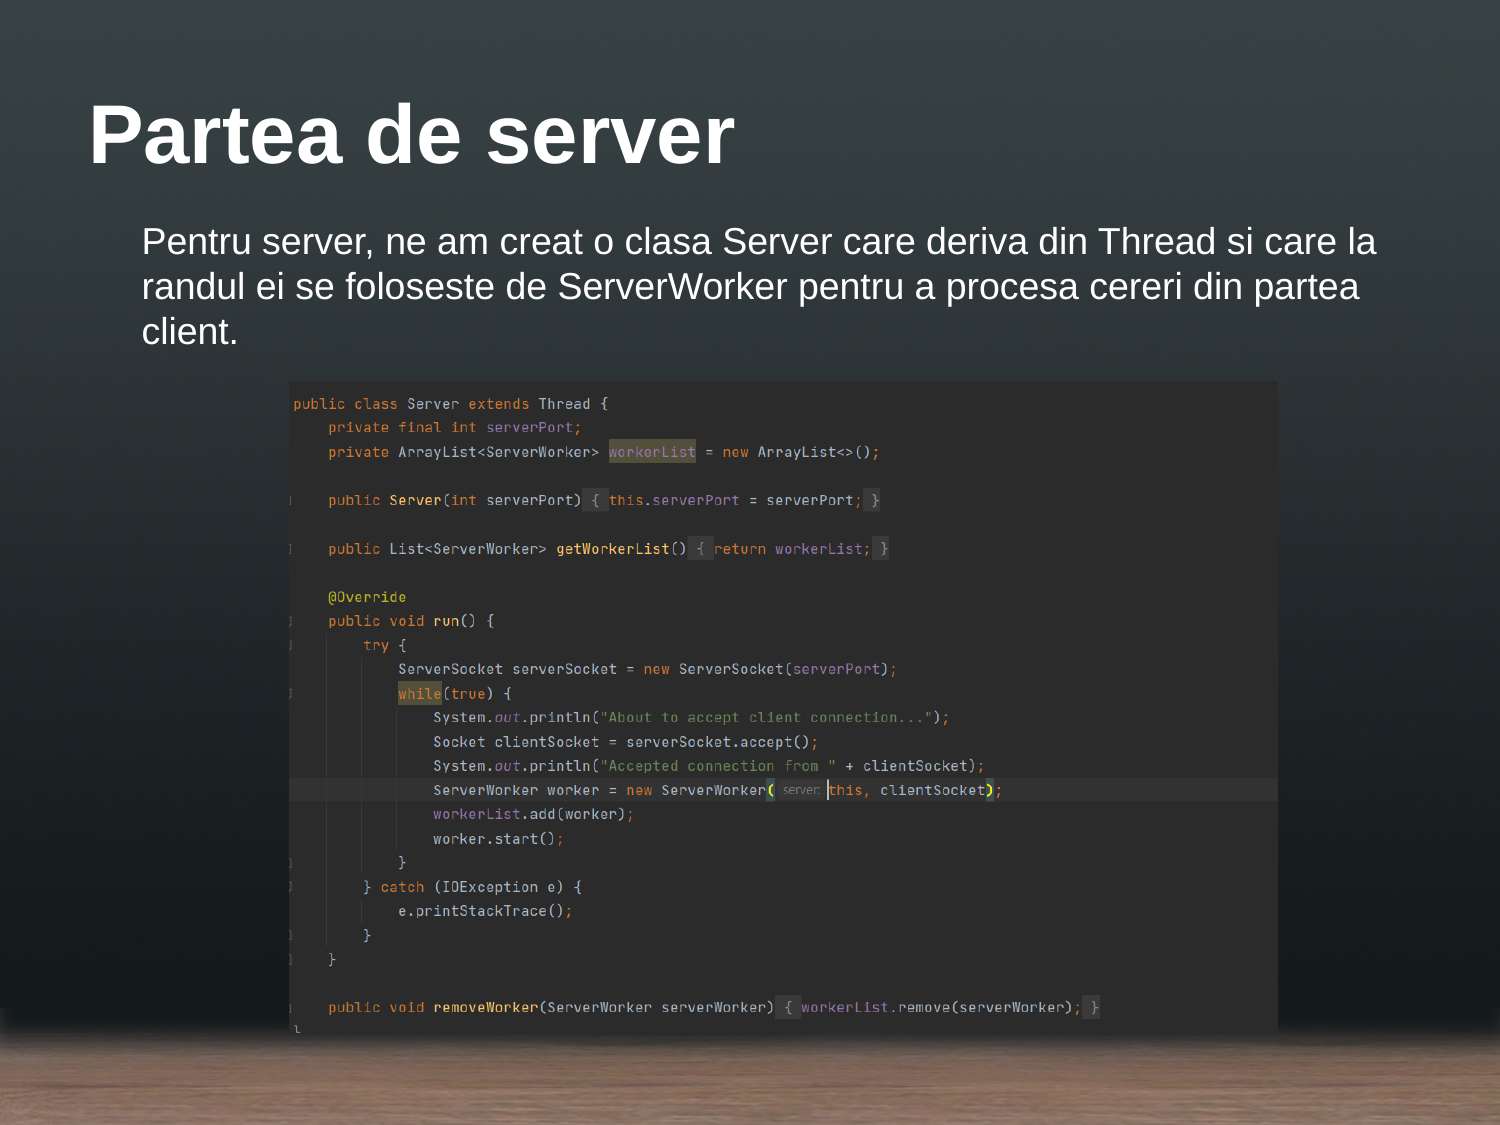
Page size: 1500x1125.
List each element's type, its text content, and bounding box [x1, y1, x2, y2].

title Partea de server [73, 42, 1500, 219]
picture [0, 0, 1500, 1125]
list Pentru server, ne am creat o clasa Server care deriva din Thread si care la randul ei se foloseste de ServerWorker pentru a procesa cereri din partea client. [76, 209, 1427, 946]
